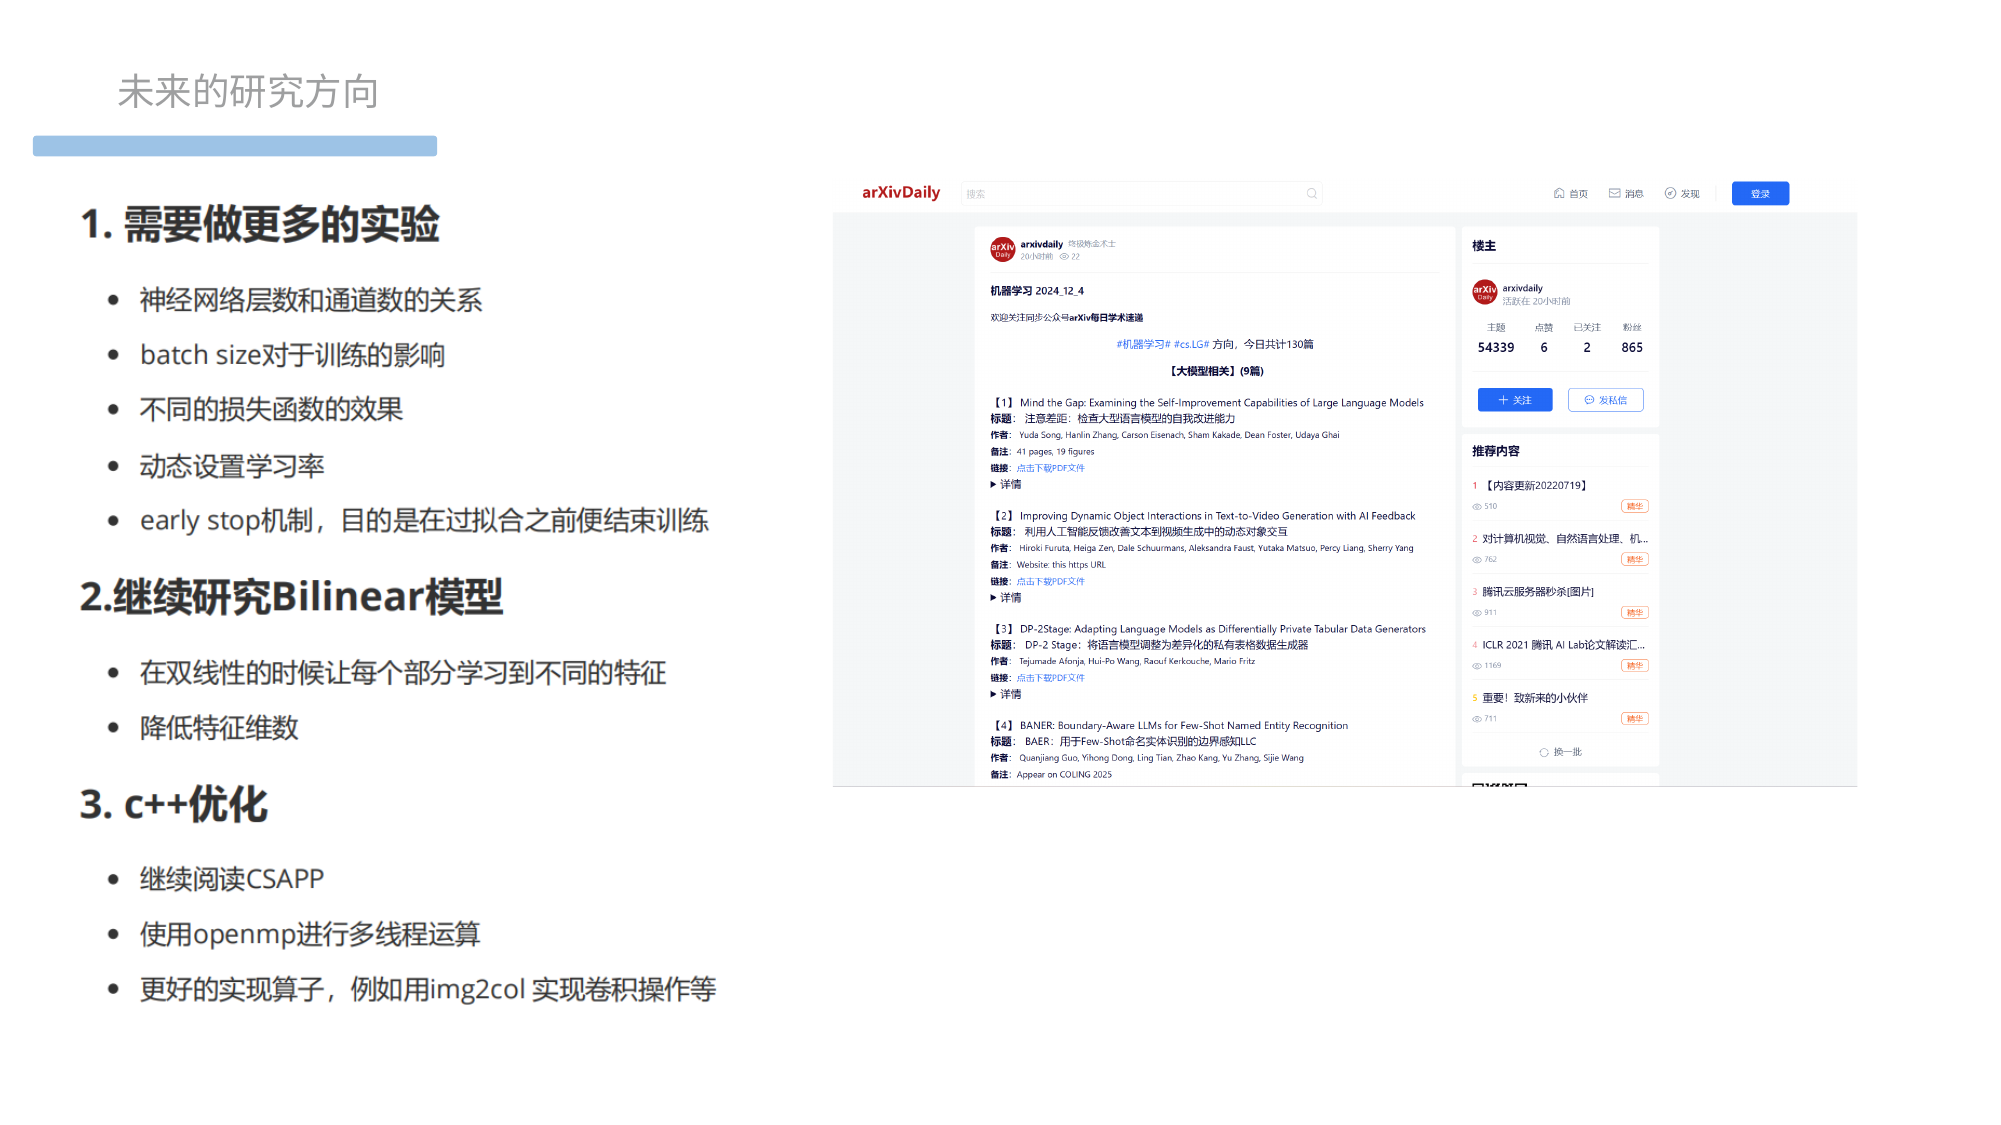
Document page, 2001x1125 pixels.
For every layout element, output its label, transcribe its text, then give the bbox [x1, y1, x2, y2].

picture [65, 178, 749, 1057]
text_box [31, 134, 439, 158]
picture [832, 178, 1858, 787]
text_box 未来的研究方向 [102, 78, 708, 121]
